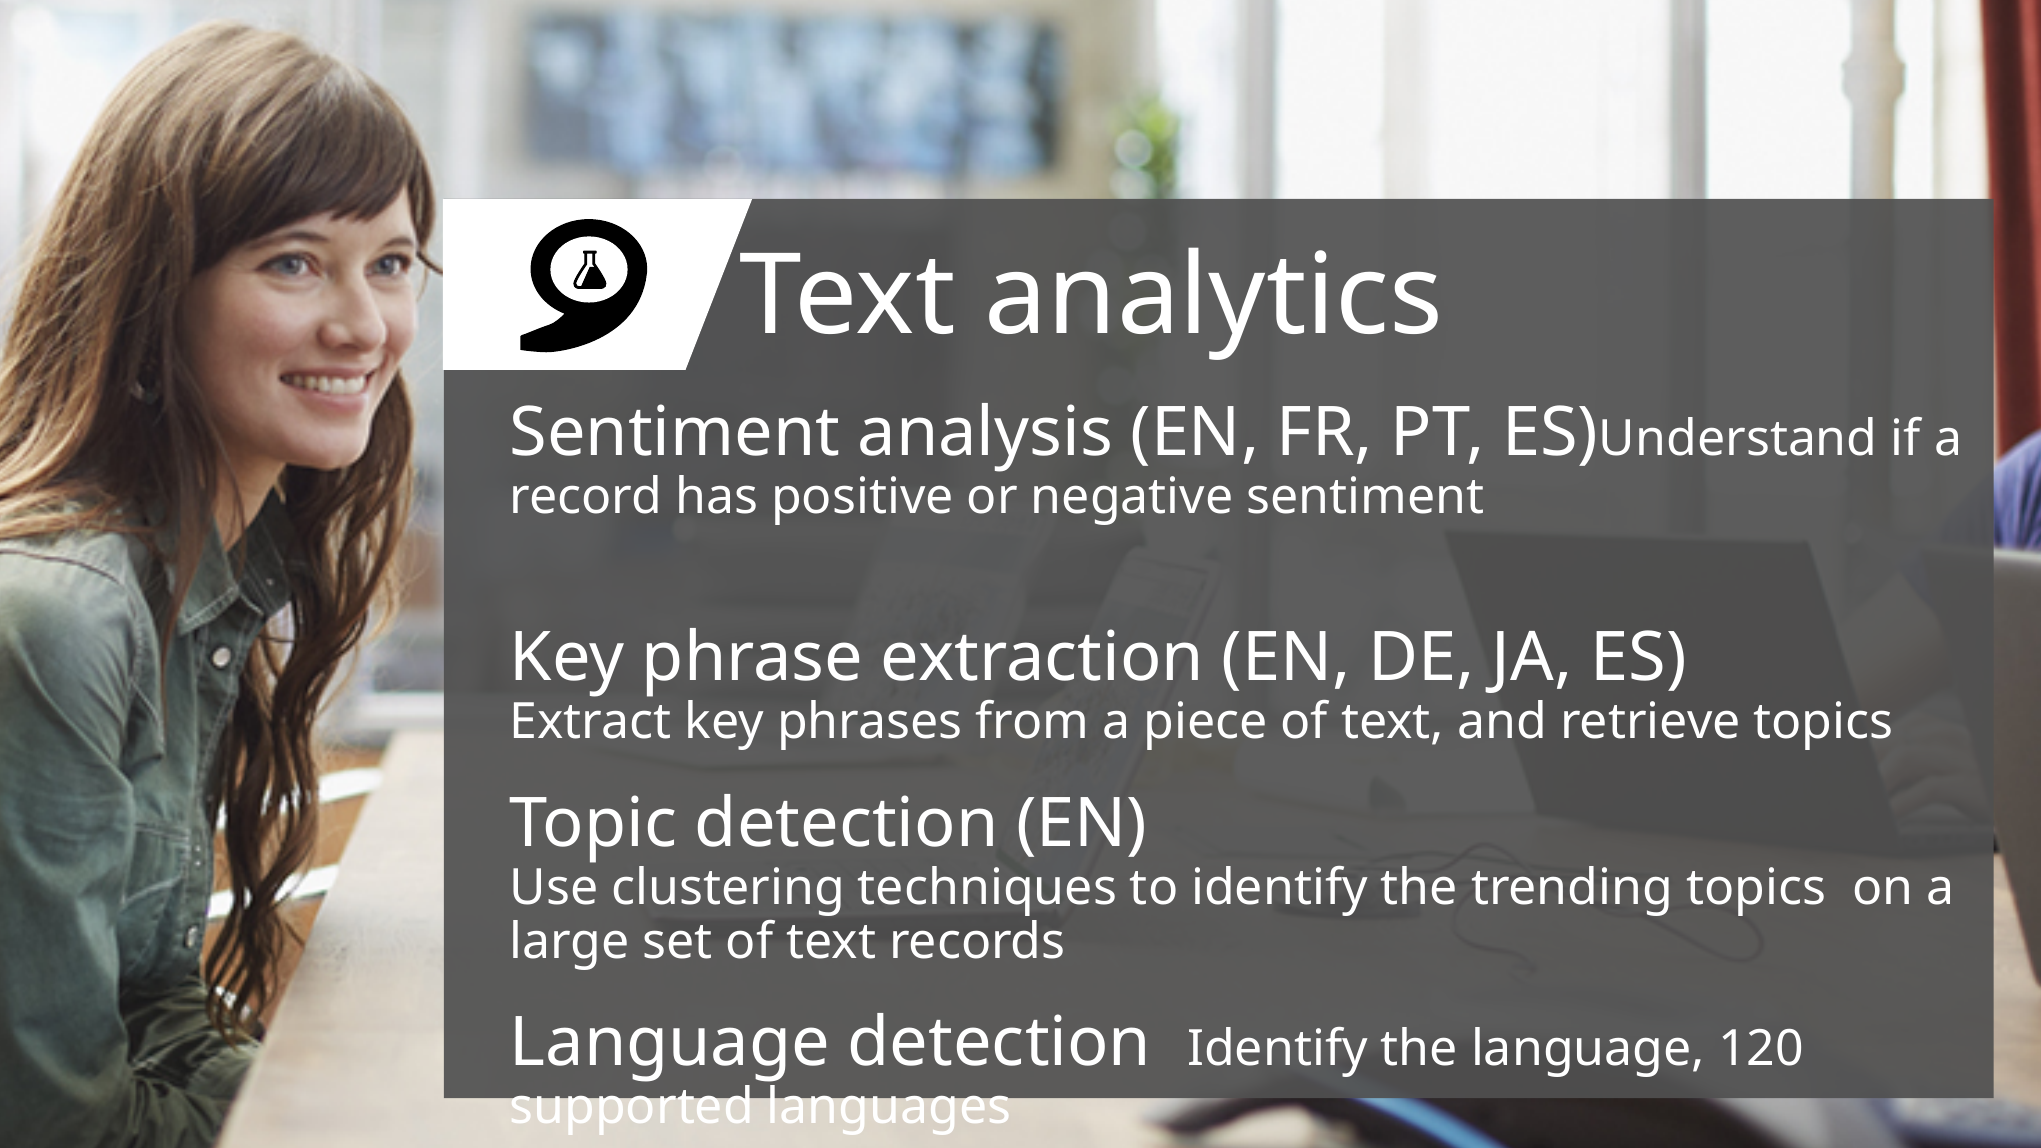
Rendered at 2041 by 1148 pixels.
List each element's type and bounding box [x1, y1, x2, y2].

text_box [520, 218, 648, 353]
picture [0, 0, 2041, 1148]
